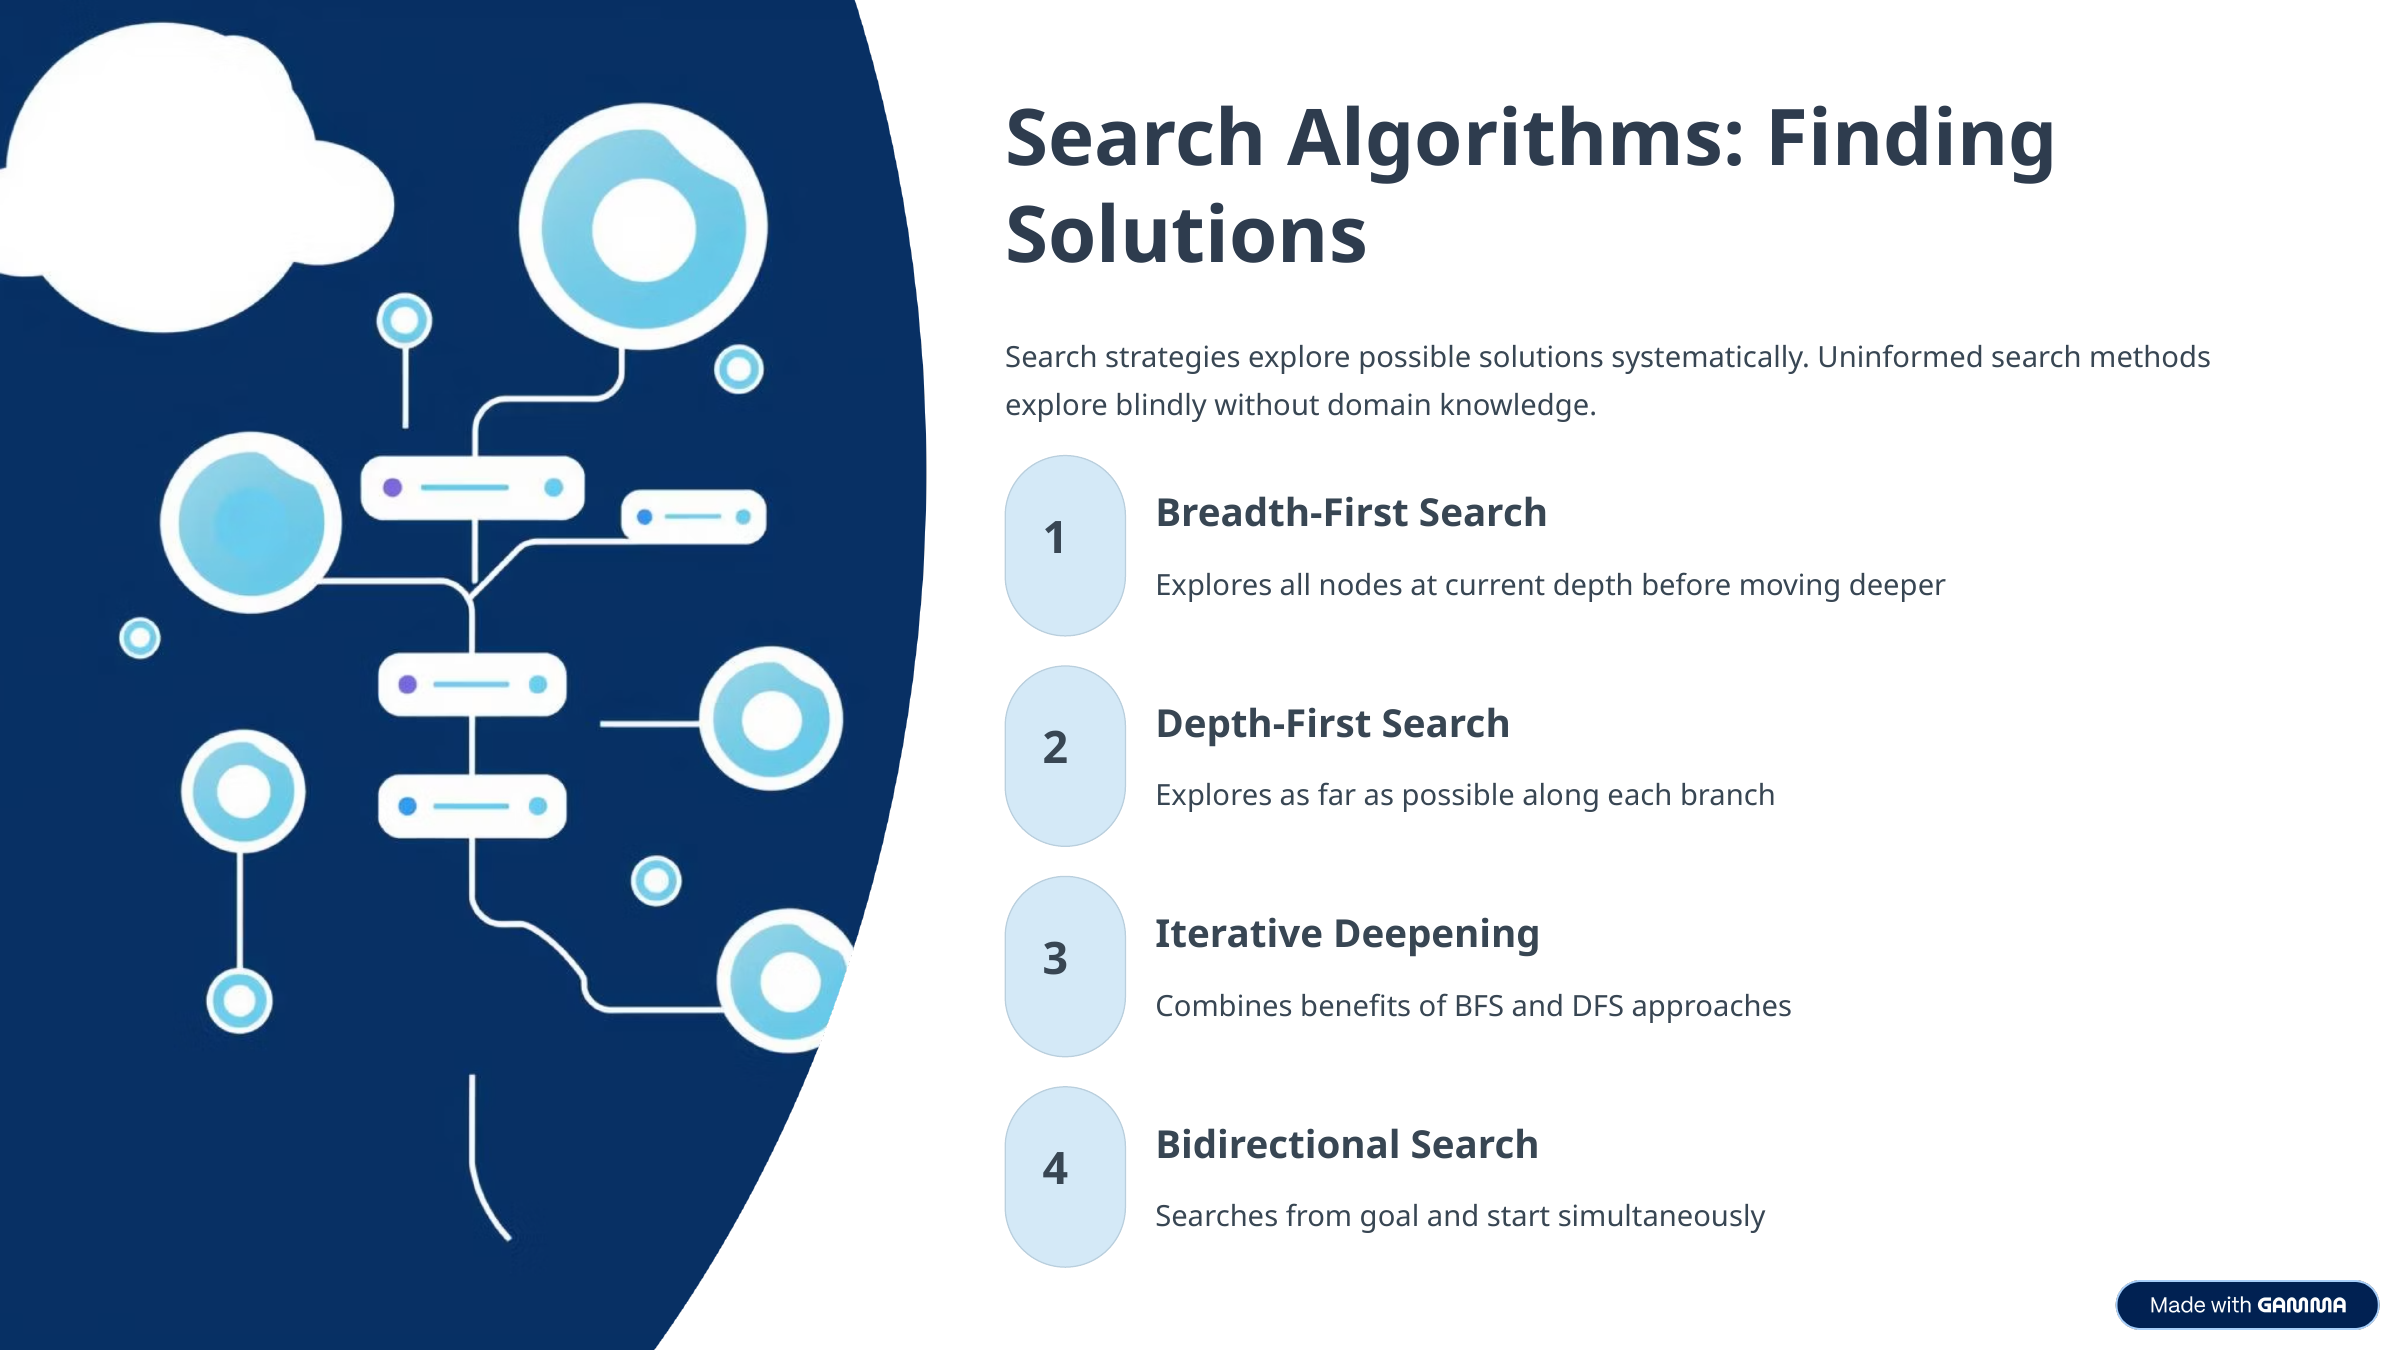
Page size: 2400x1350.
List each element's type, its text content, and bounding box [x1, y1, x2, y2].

picture [0, 0, 945, 1350]
text_box [1005, 665, 1126, 847]
text_box Bidirectional Search [1155, 1116, 1551, 1167]
text_box Searches from goal and start simultaneously [1155, 1184, 2295, 1233]
text_box 4 [1042, 1148, 1088, 1206]
text_box [1005, 1086, 1126, 1268]
text_box Search Algorithms: Finding Solutions [1005, 82, 2295, 281]
text_box Explores all nodes at current depth before moving deeper [1155, 553, 2295, 602]
text_box 2 [1042, 727, 1088, 785]
text_box Explores as far as possible along each branch [1155, 763, 2295, 812]
text_box Iterative Deepening [1155, 906, 1551, 956]
picture [2106, 1271, 2389, 1339]
text_box 1 [1042, 517, 1088, 574]
text_box Breadth-First Search [1155, 485, 1551, 536]
text_box Depth-First Search [1155, 696, 1551, 746]
text_box 3 [1042, 938, 1088, 995]
text_box Combines benefits of BFS and DFS approaches [1155, 973, 2295, 1022]
text_box Search strategies explore possible solutions systematically. Uninformed search methods explore blindly without domain knowledge. [1005, 325, 2295, 422]
text_box [1005, 876, 1126, 1057]
text_box [1005, 455, 1126, 636]
